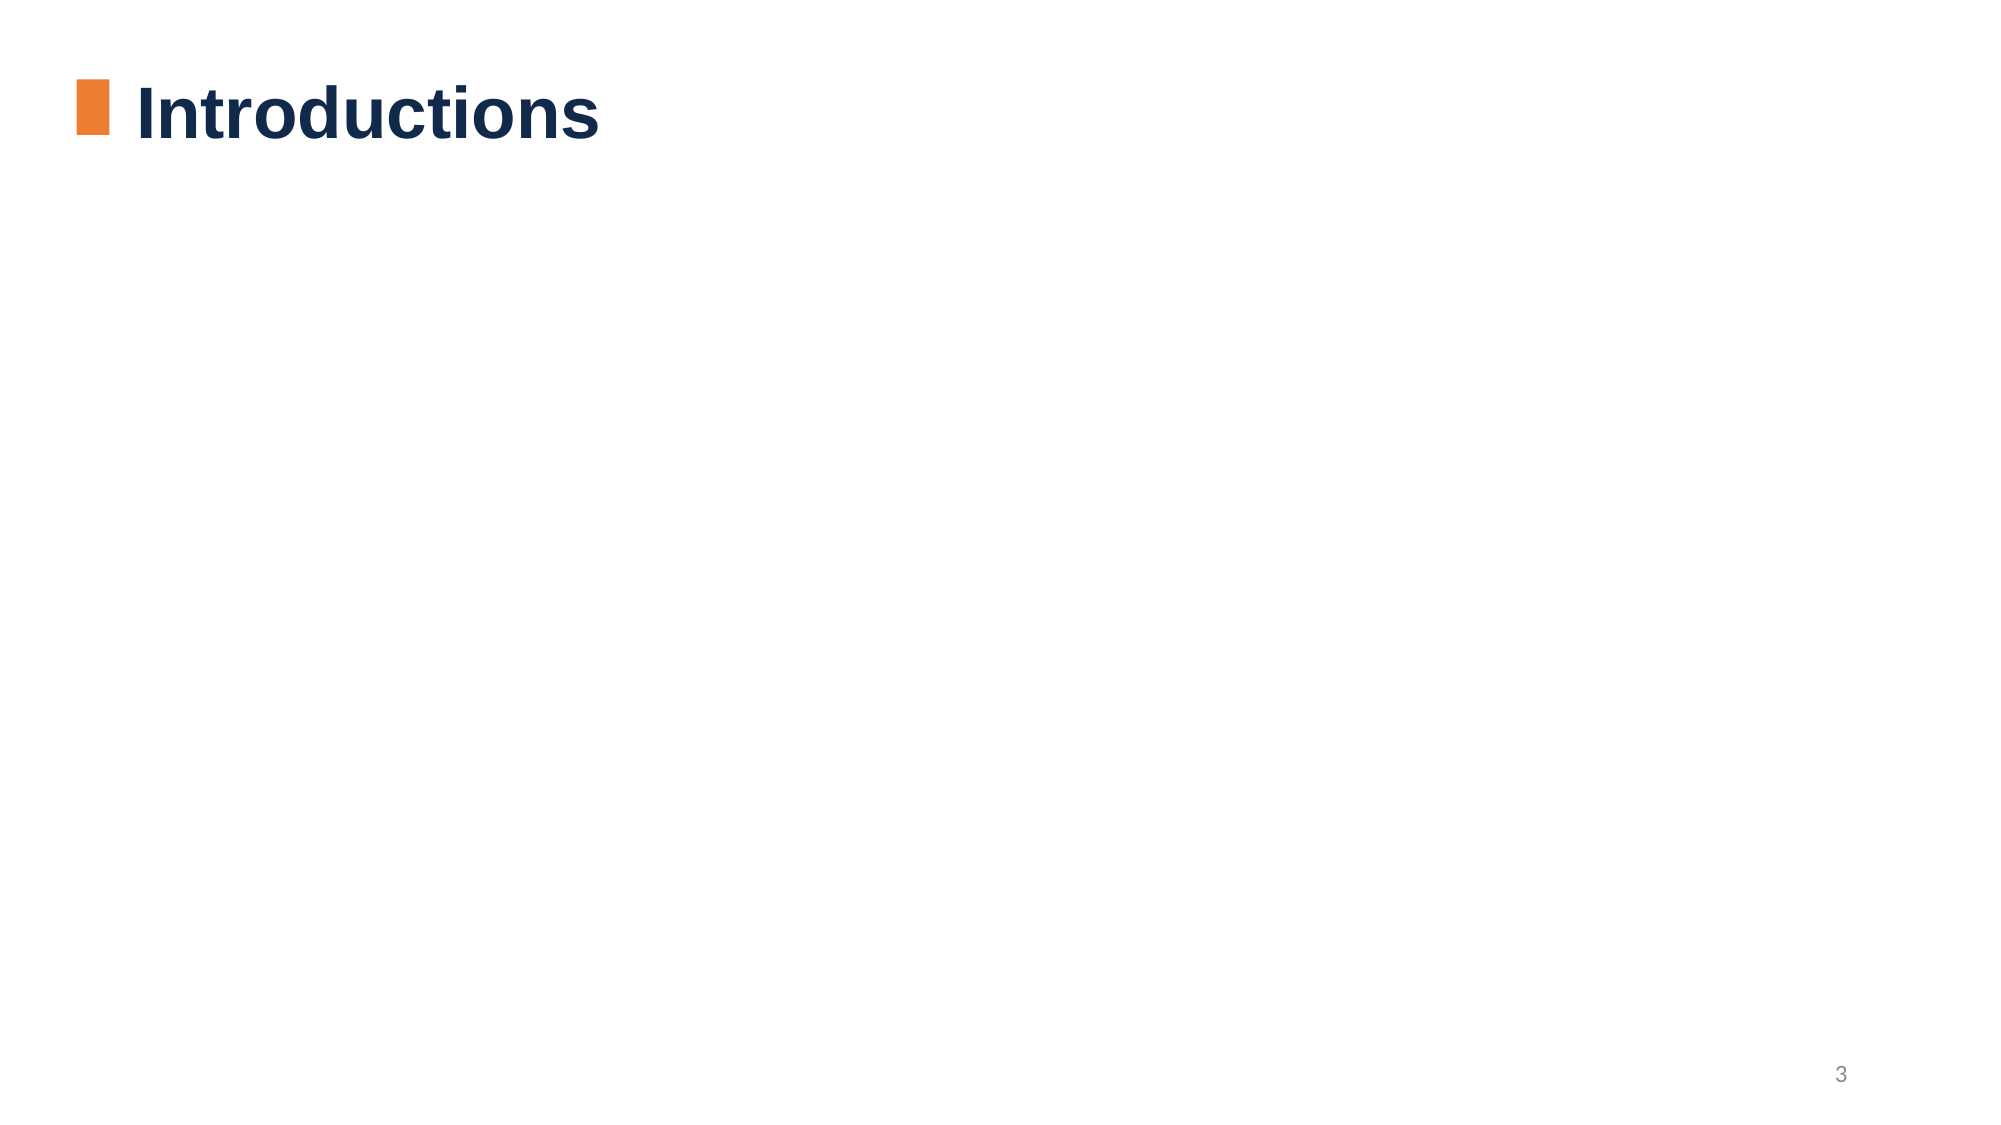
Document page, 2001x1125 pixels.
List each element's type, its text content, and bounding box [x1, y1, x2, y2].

slide_number 3 [1412, 1042, 1863, 1103]
text_box Introductions [58, 55, 1913, 671]
text_box [76, 78, 110, 136]
